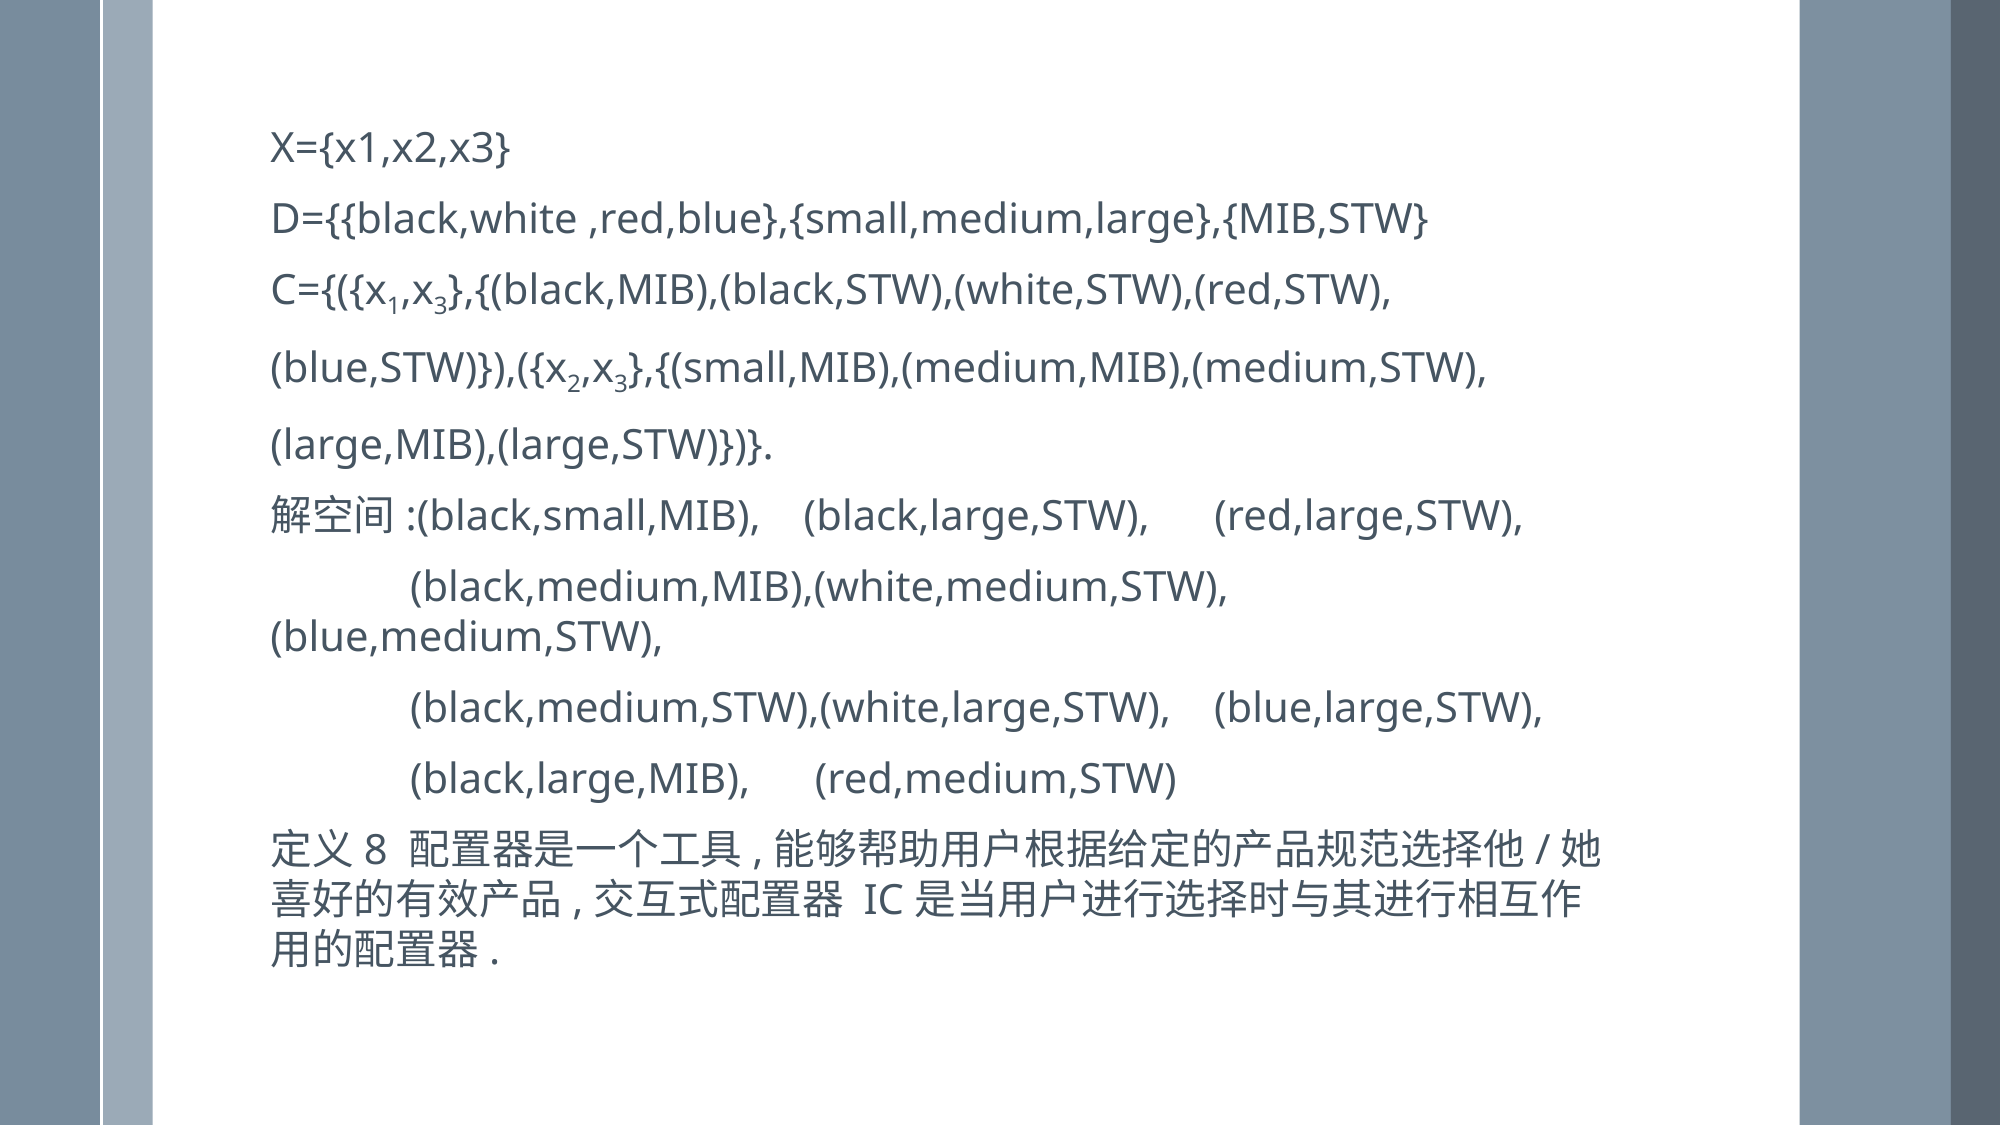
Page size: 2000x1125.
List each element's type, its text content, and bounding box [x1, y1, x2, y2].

text_box X={x1,x2,x3} D={{black,white ,red,blue},{small,medium,large},{MIB,STW} C={({x1,x3},{(black,MIB),(black,STW),(white,STW),(red,STW), (blue,STW)}),({x2,x3},{(small,MIB),(medium,MIB),(medium,STW), (large,MIB),(large,STW)})}. 解空间:(black,small,MIB), (black,large,STW), (red,large,STW), (black,medium,MIB),(white,medium,STW),(blue,medium,STW), (black,medium,STW),(white,large,STW), (blue,large,STW), (black,large,MIB), (red,medium,STW) 定义8 配置器是一个工具,能够帮助用户根据给定的产品规范选择他/她喜好的有效产品,交互式配置器 IC是当用户进行选择时与其进行相互作用的配置器. [255, 113, 1620, 980]
